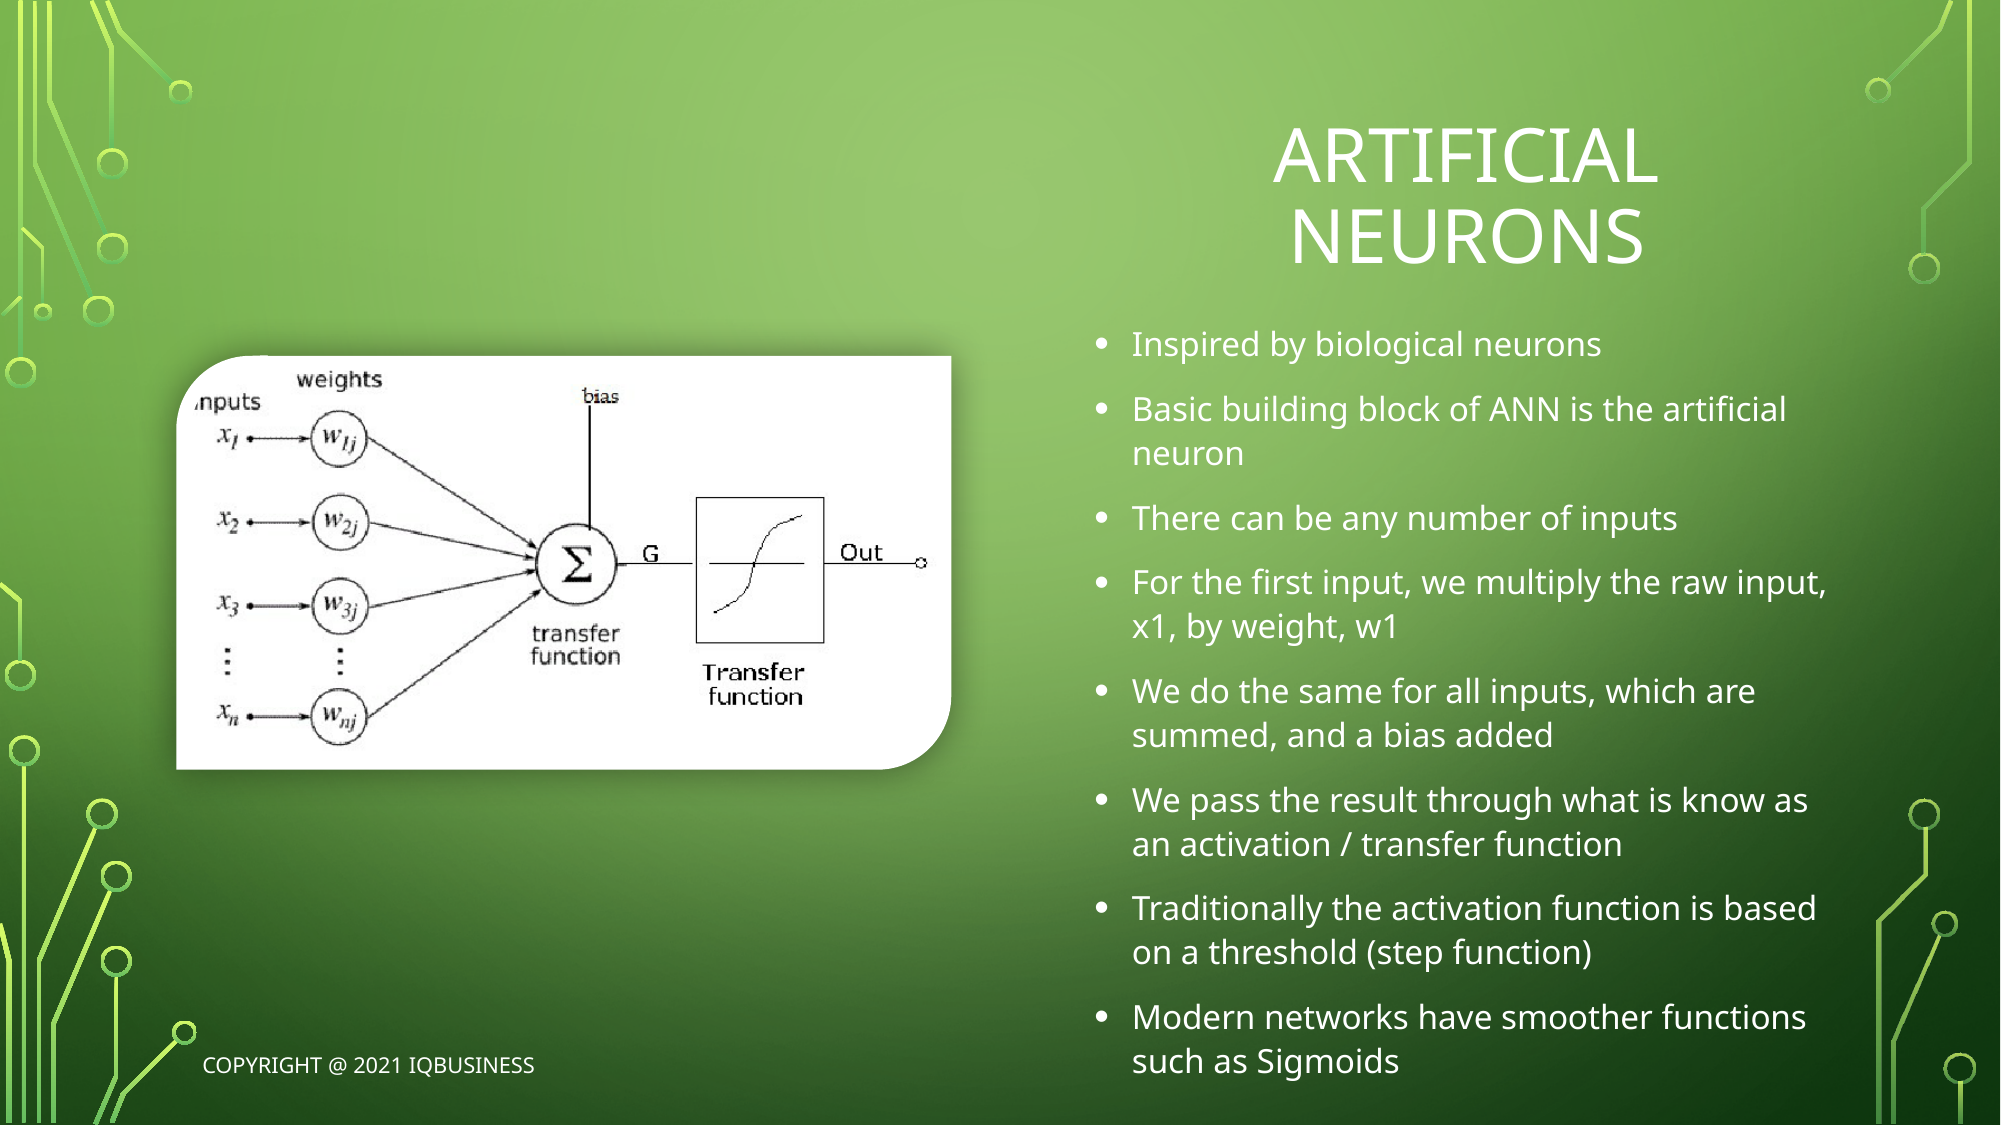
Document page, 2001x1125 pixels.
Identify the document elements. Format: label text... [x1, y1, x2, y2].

list Inspired by biological neurons Basic building block of ANN is the artificial neuron There can be any number of inputs For the first input, we multiply the raw input, x1, by weight, w1 We do the same for all inputs, which are summed, and a bias added We pass the result through what is know as an activation / transfer function Traditionally the activation function is based on a threshold (step function) Modern networks have smoother functions such as Sigmoids [1079, 312, 1858, 1026]
footer Copyright @ 2021 IQbusiness [187, 1035, 1211, 1095]
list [183, 362, 945, 763]
title Artificial Neurons [1077, 101, 1857, 296]
